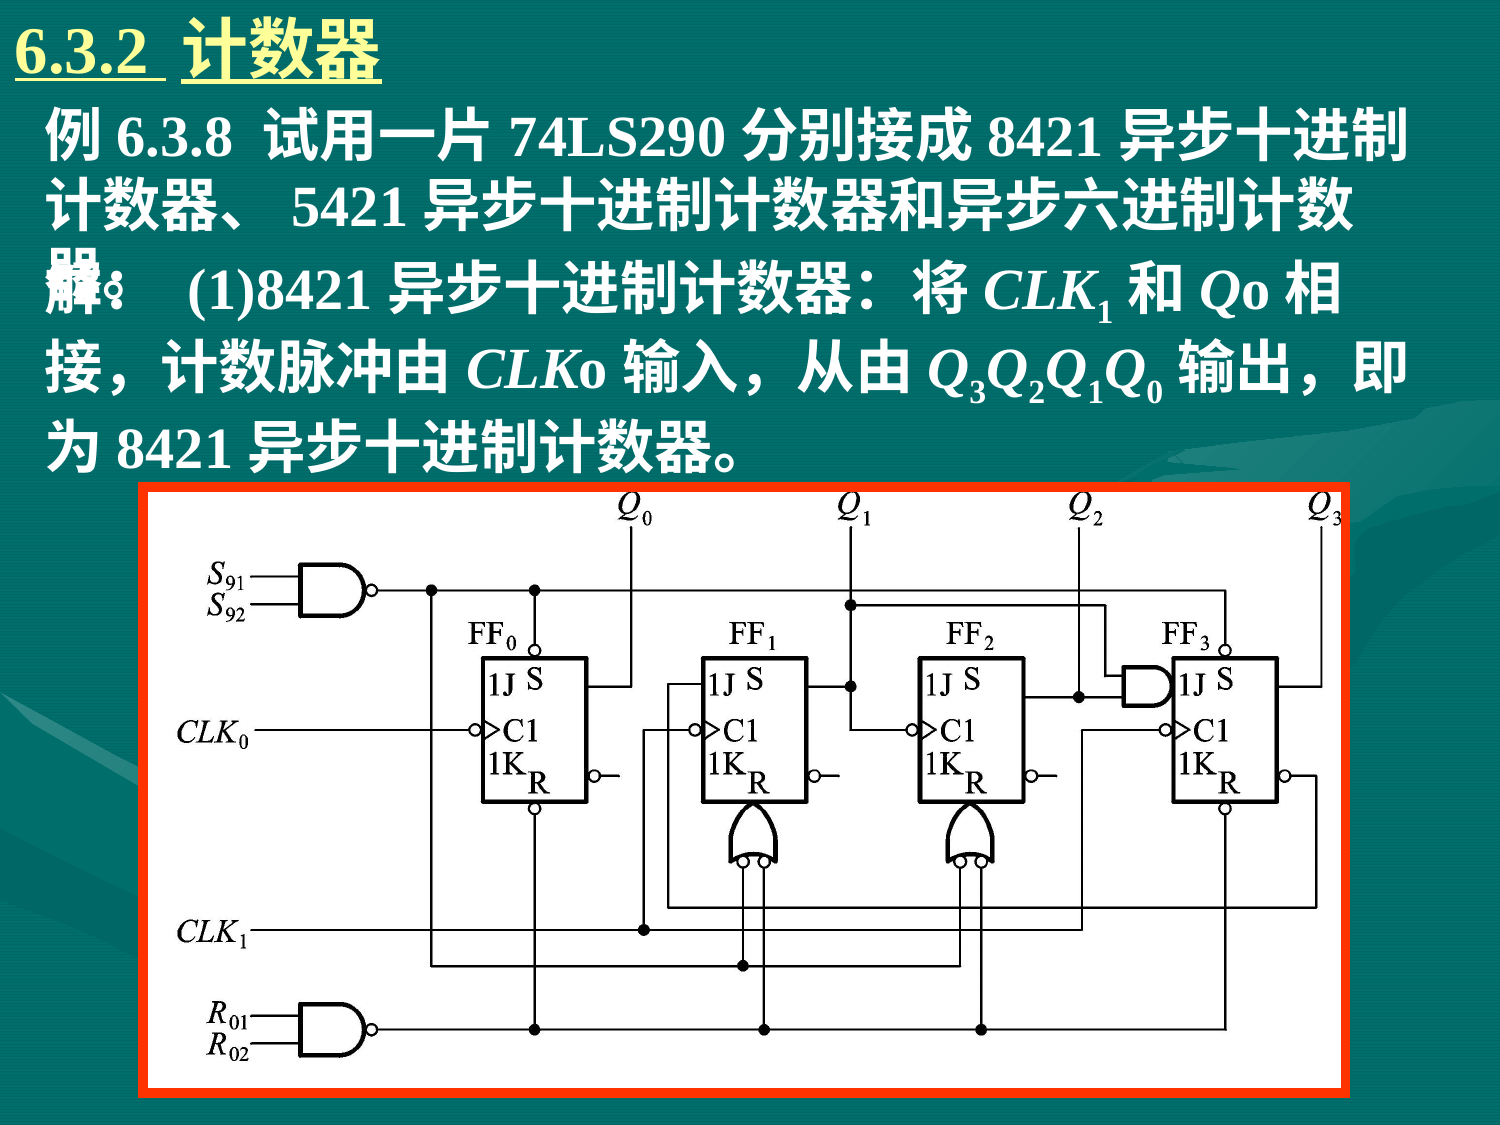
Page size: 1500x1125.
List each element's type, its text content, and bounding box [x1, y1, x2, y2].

text_box 6.3.2 计数器 [0, 0, 1350, 93]
title 例6.3.8 试用一片74LS290分别接成8421异步十进制计数器、5421异步十进制计数器和异步六进制计数器。 [29, 90, 1471, 268]
picture [147, 491, 1341, 1089]
text_box 解： (1)8421异步十进制计数器：将CLK1和Qo相接，计数脉冲由CLKo输入，从由Q3Q2Q1Q0输出，即为8421异步十进制计数器。 [29, 243, 1459, 488]
